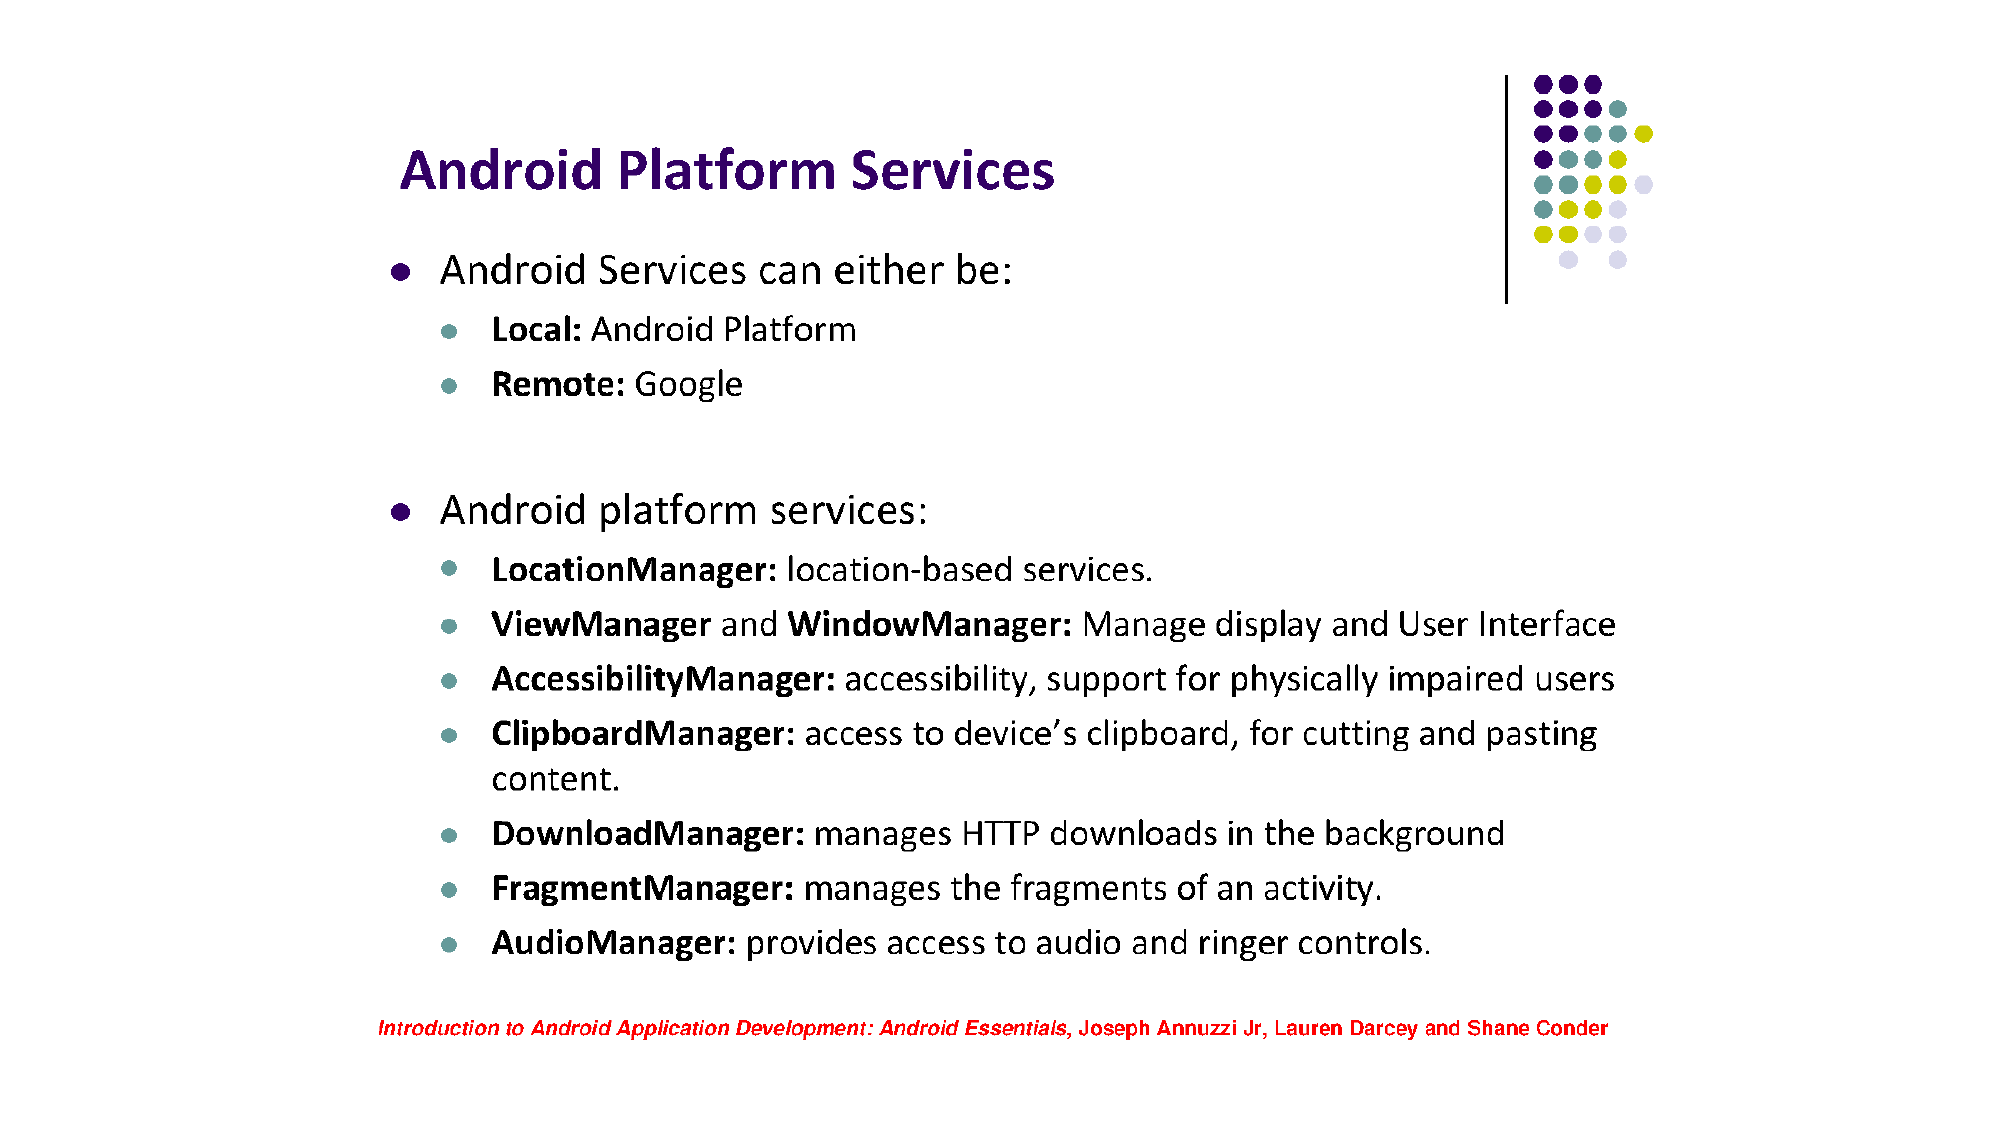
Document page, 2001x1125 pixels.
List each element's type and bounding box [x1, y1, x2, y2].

picture [249, 0, 1750, 1125]
